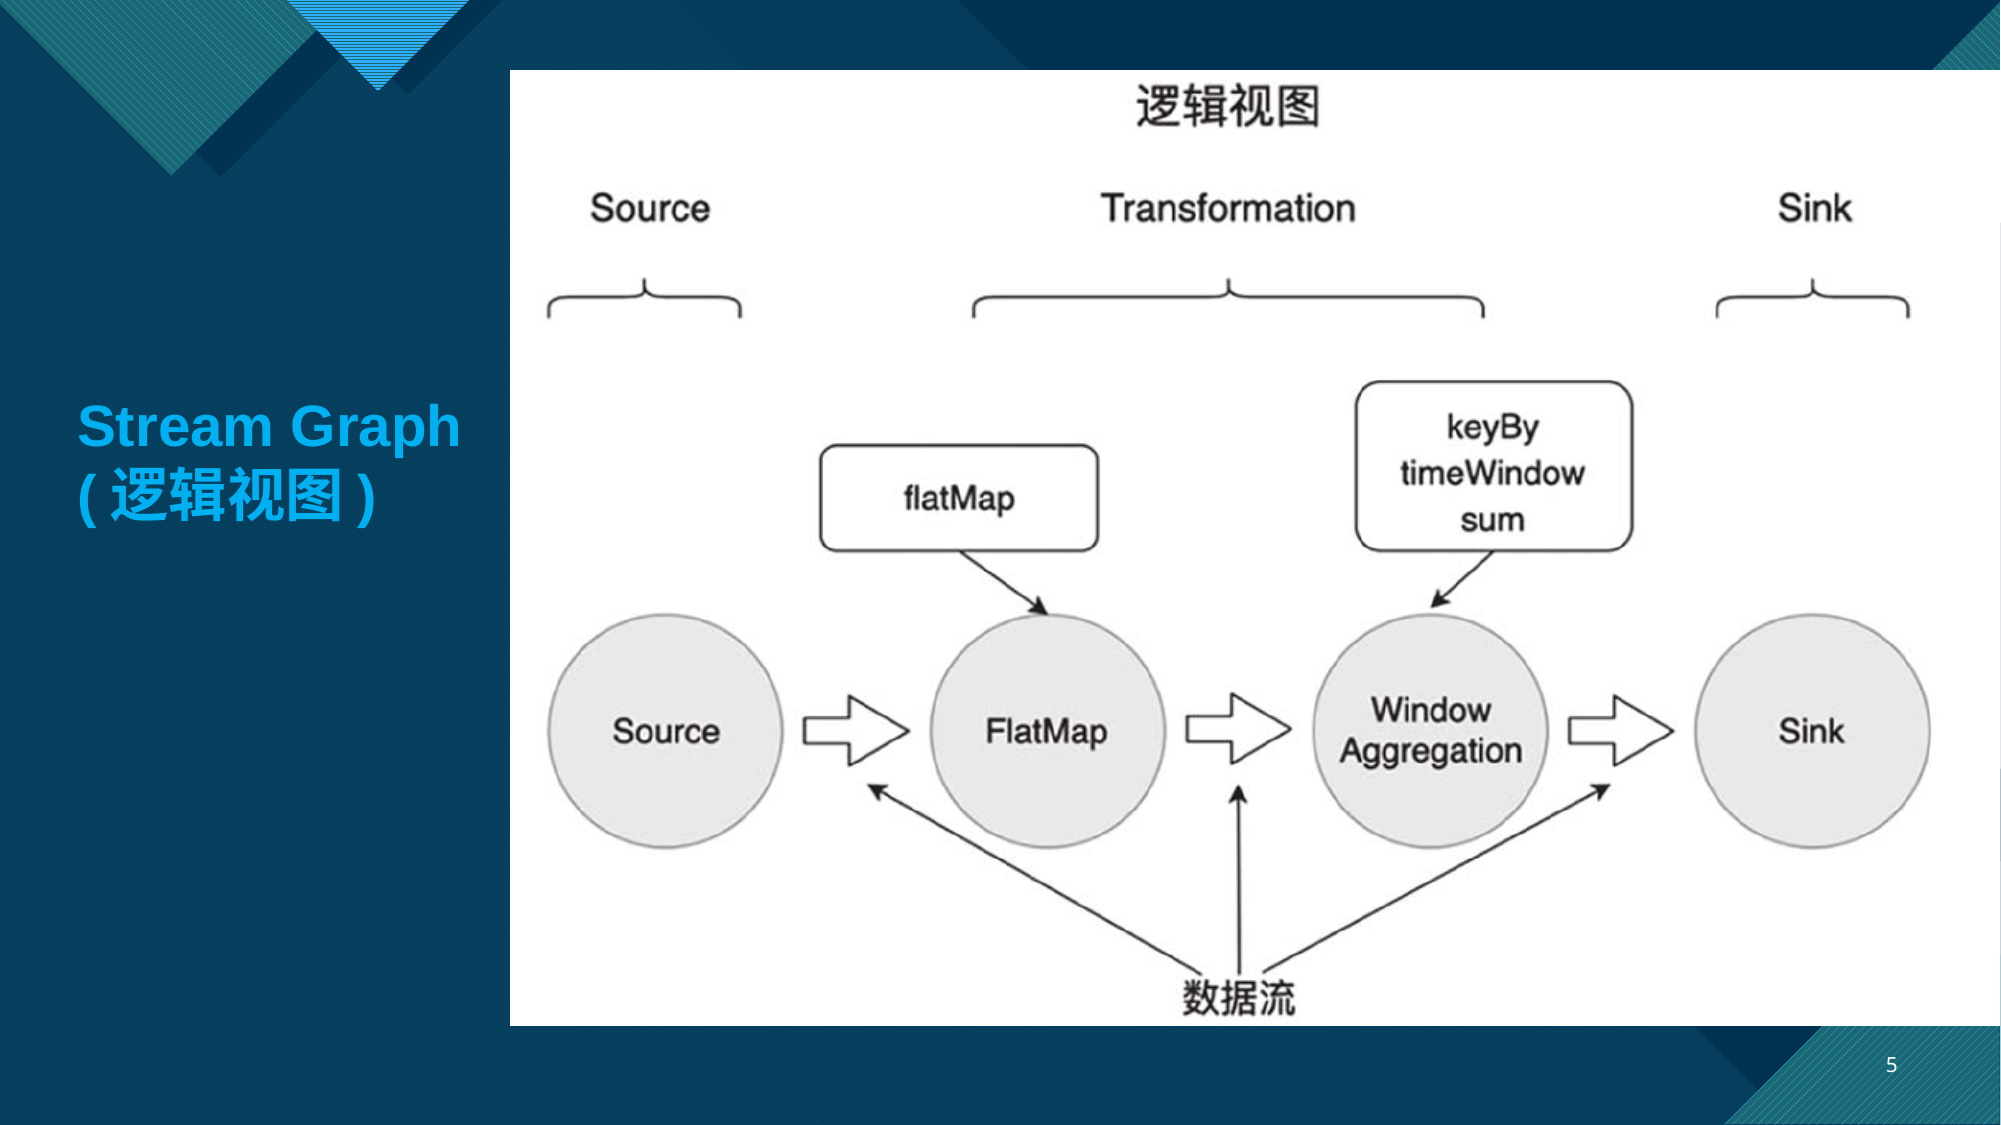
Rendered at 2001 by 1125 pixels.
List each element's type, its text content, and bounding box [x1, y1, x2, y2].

slide_number 5 [1845, 1035, 1913, 1096]
text_box Stream Graph (逻辑视图) [62, 381, 510, 536]
picture [511, 70, 2000, 1026]
